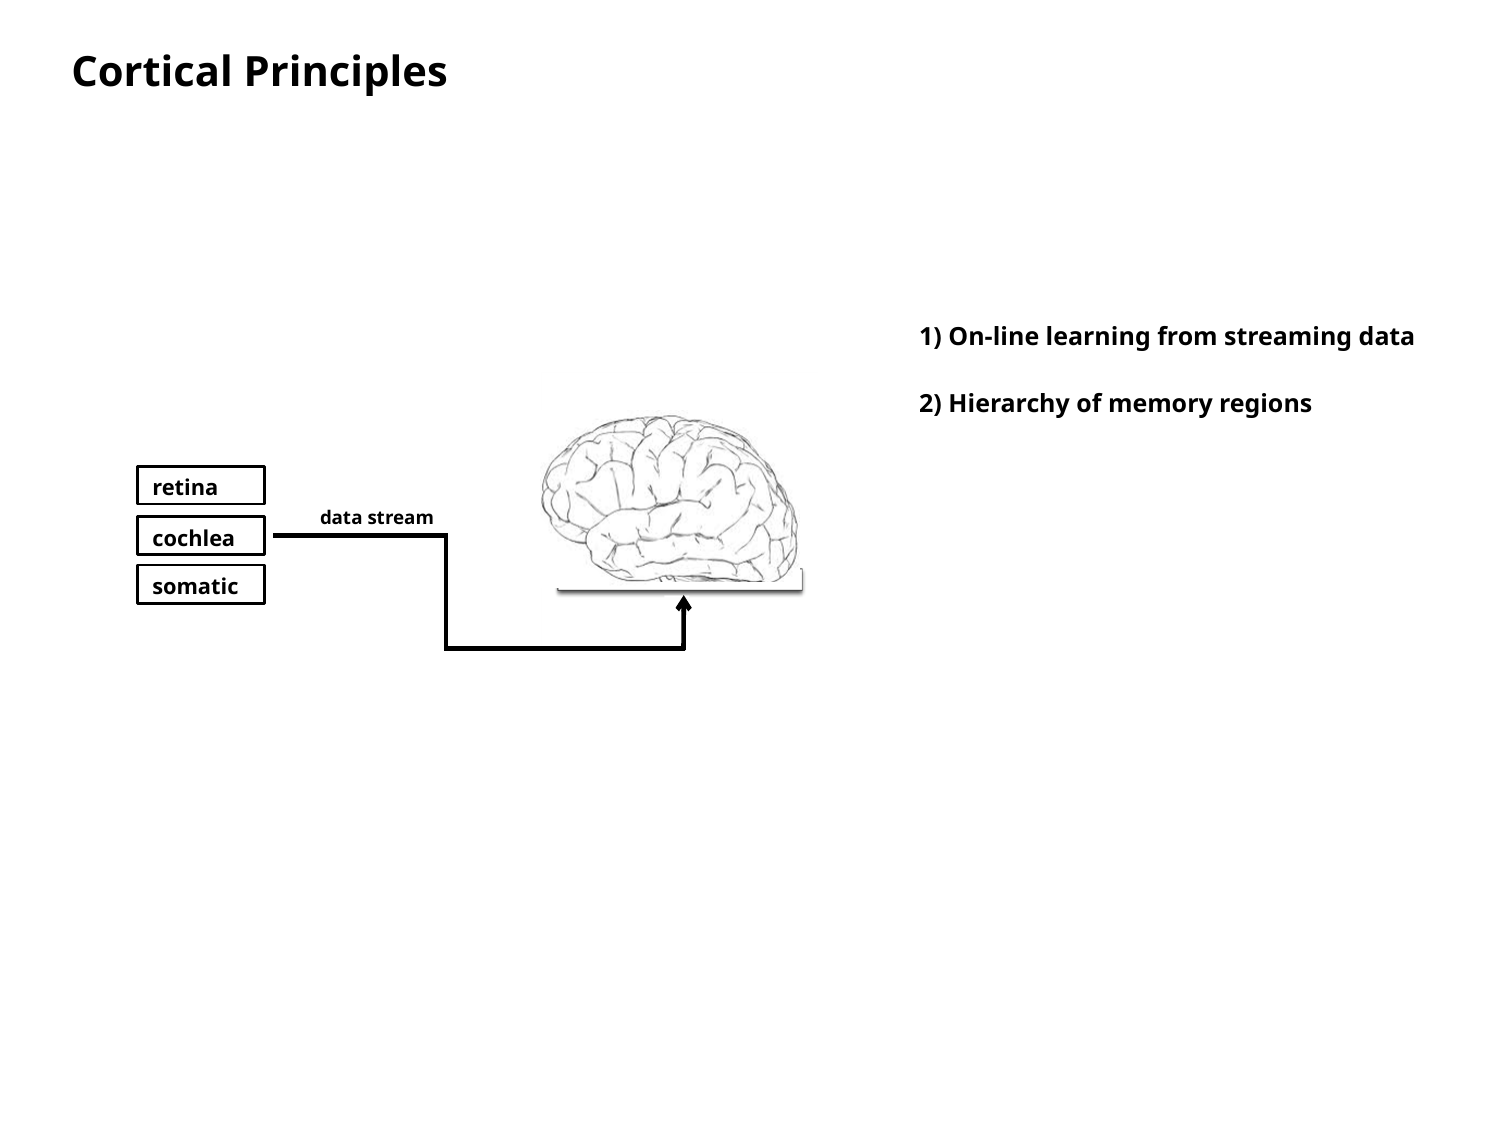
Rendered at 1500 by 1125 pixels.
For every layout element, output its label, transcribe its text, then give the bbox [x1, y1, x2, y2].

text_box data stream [305, 471, 503, 533]
text_box Cortical Principles [56, 37, 1109, 163]
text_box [272, 535, 685, 652]
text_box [541, 372, 818, 648]
text_box 1) On-line learning from streaming data [904, 312, 1463, 375]
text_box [137, 466, 265, 604]
picture [539, 410, 801, 588]
text_box 2) Hierarchy of memory regions [904, 380, 1350, 450]
